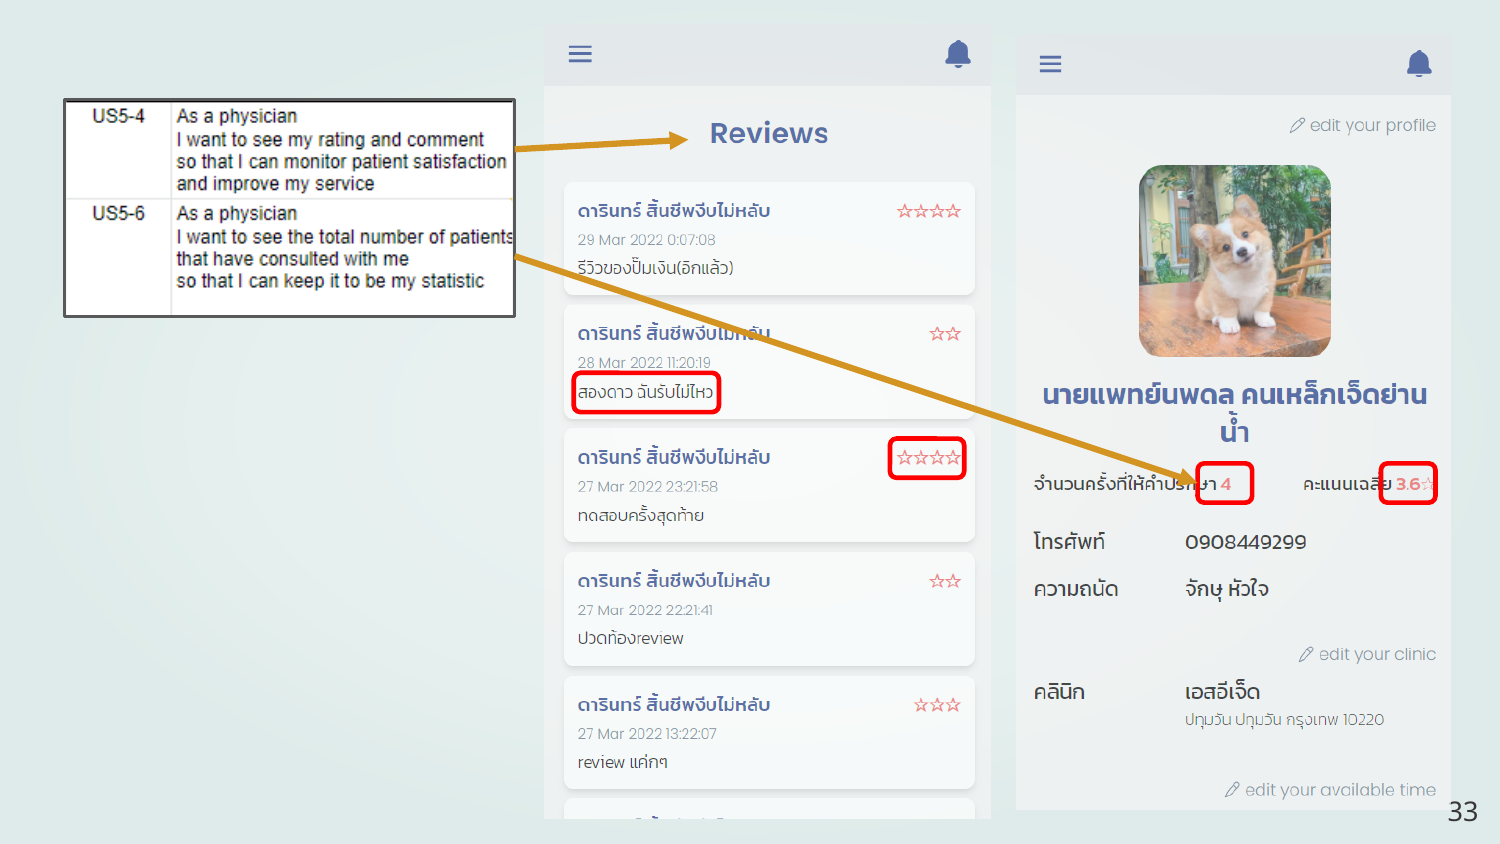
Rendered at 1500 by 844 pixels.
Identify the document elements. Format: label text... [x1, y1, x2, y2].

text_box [514, 139, 689, 150]
picture [0, 0, 1500, 844]
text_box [514, 255, 1198, 484]
slide_number ‹#› [1403, 779, 1494, 844]
